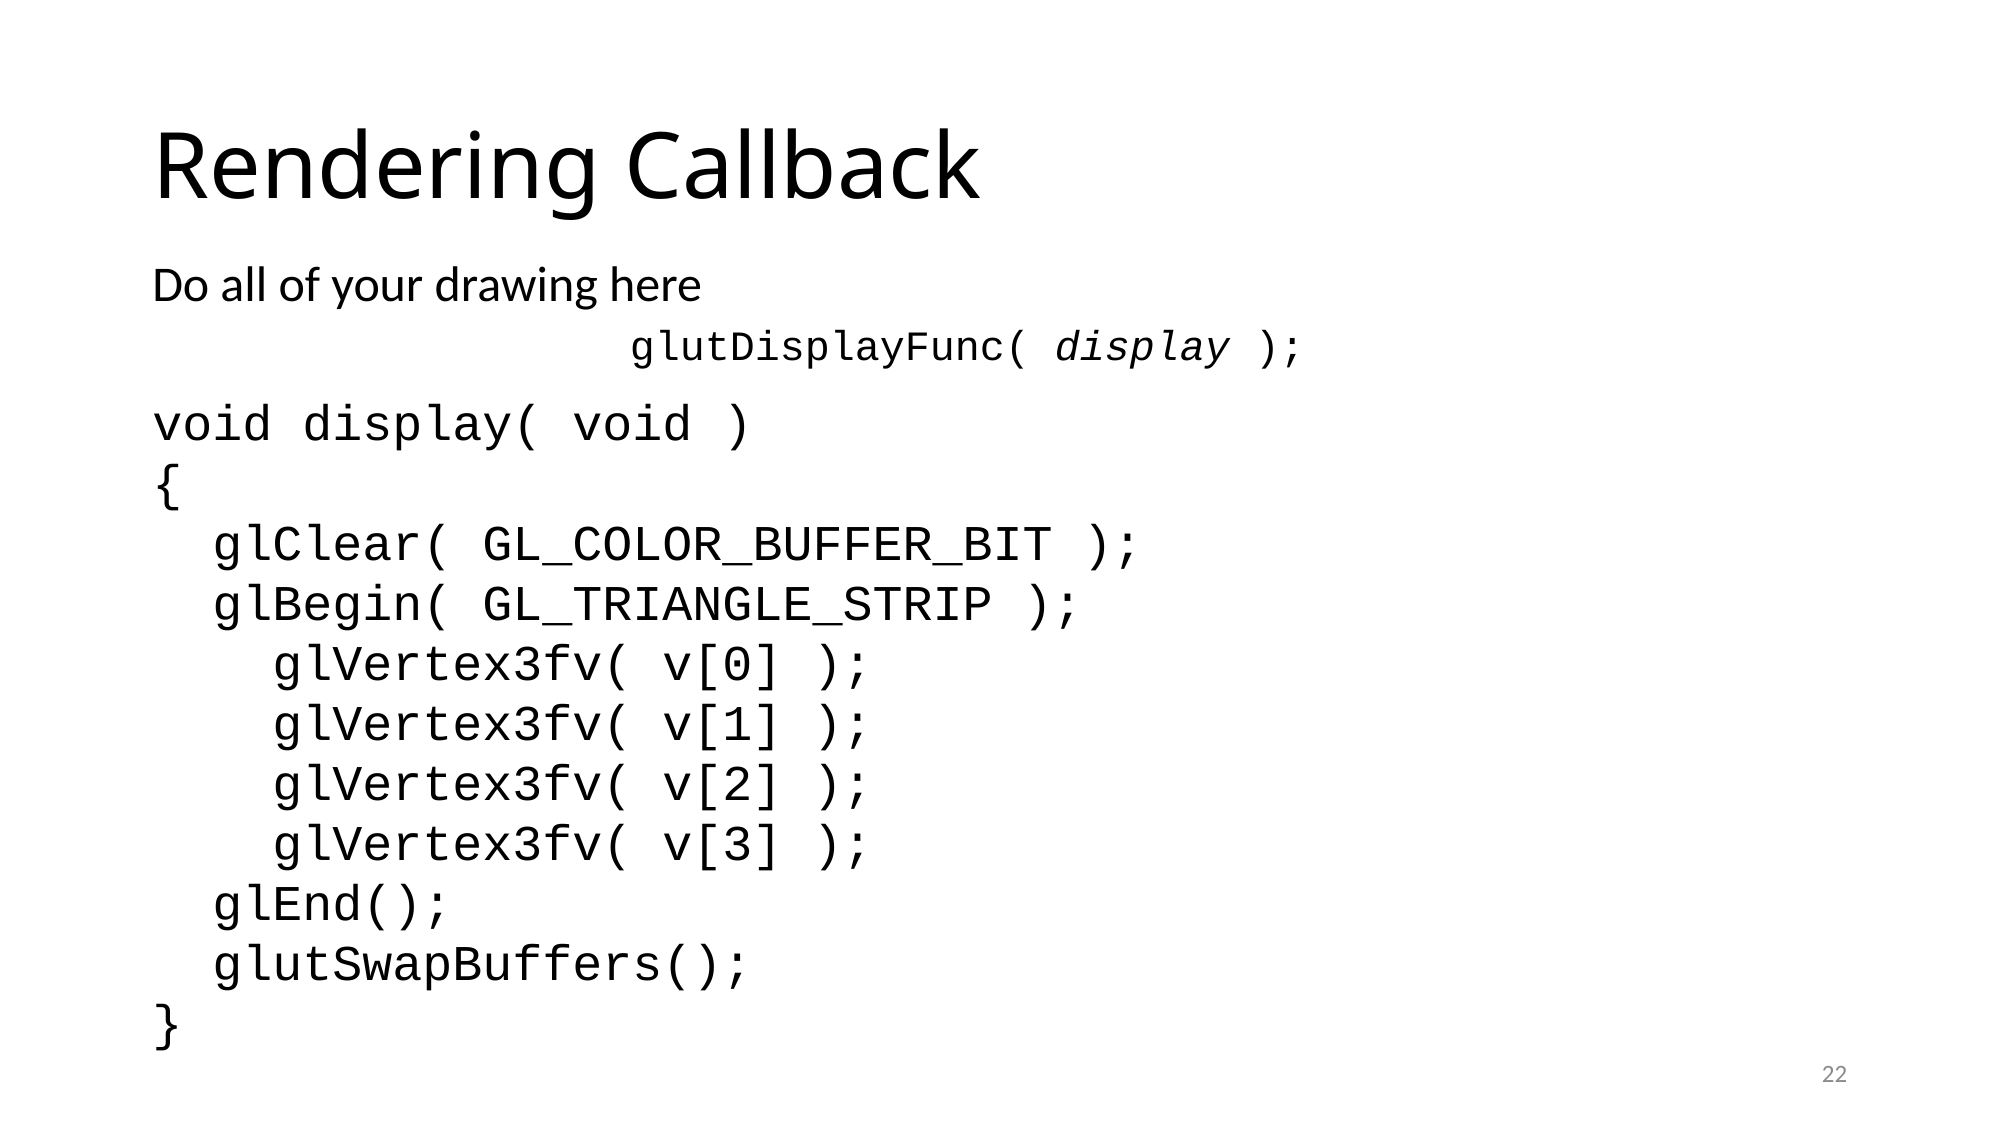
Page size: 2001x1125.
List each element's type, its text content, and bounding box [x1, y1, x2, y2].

title Rendering Callback [137, 59, 1863, 278]
text_box Do all of your drawing here glutDisplayFunc( display ); void display( void ) { glClear( GL_COLOR_BUFFER_BIT ); glBegin( GL_TRIANGLE_STRIP ); glVertex3fv( v[0] ); glVertex3fv( v[1] ); glVertex3fv( v[2] ); glVertex3fv( v[3] ); glEnd(); glutSwapBuffers(); } [137, 250, 1798, 1058]
slide_number 22 [1412, 1042, 1863, 1103]
